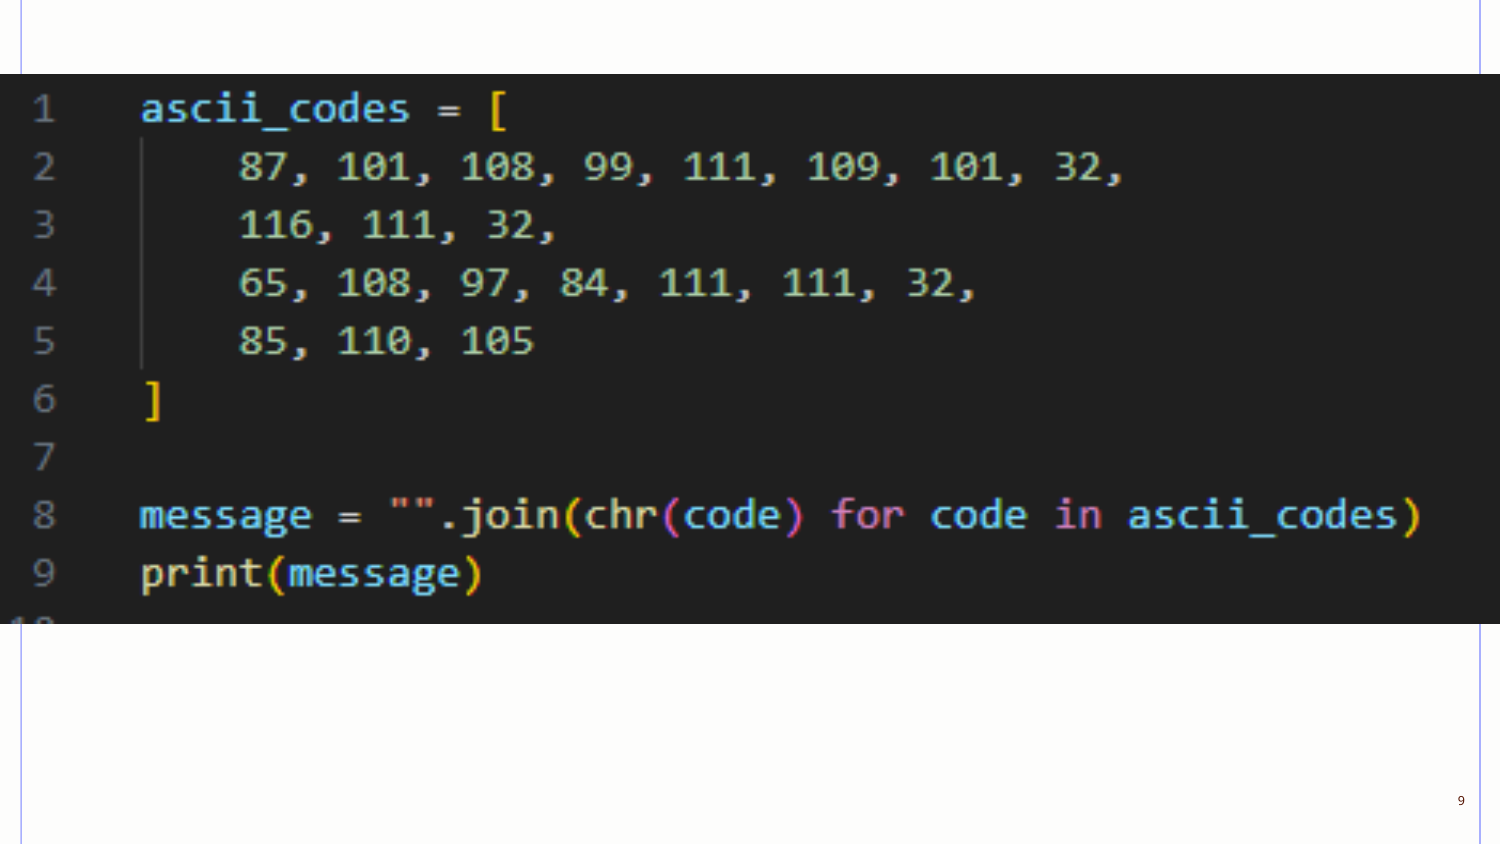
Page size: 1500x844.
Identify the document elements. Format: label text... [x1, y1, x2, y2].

picture [0, 74, 1500, 625]
slide_number ‹#› [1390, 778, 1481, 843]
